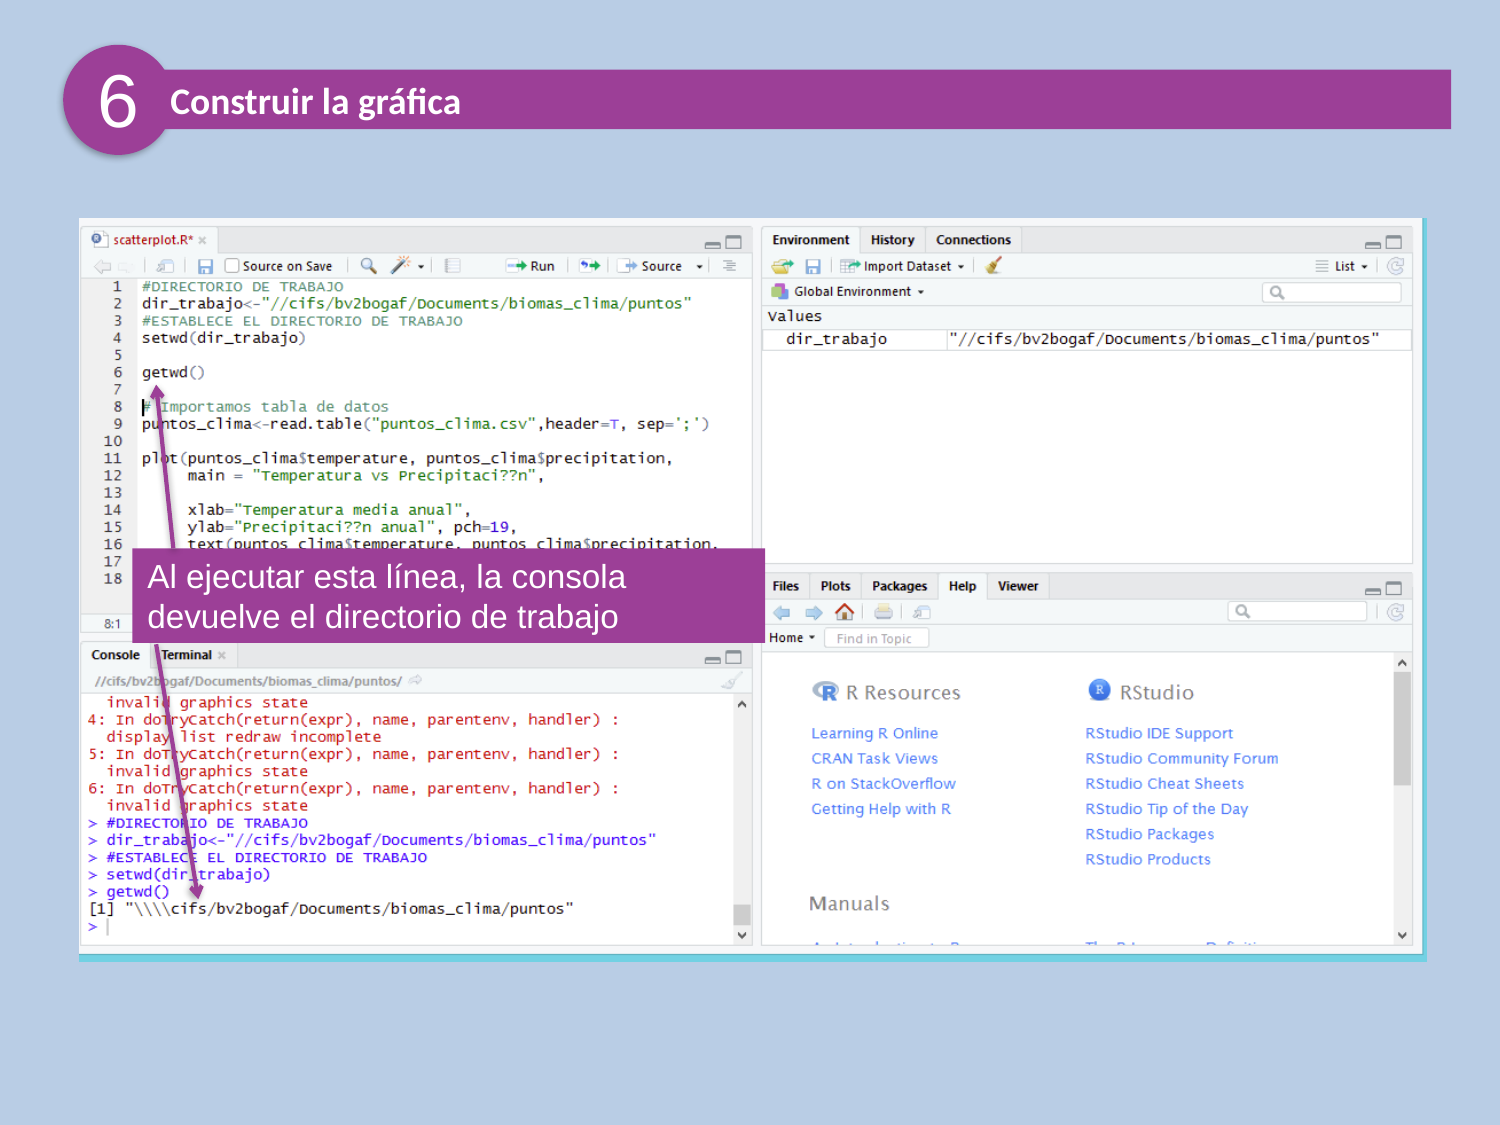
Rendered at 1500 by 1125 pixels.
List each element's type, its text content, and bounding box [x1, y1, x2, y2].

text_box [62, 44, 174, 156]
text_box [132, 384, 766, 900]
text_box Construir la gráfica [178, 69, 1452, 130]
picture [79, 218, 1427, 963]
